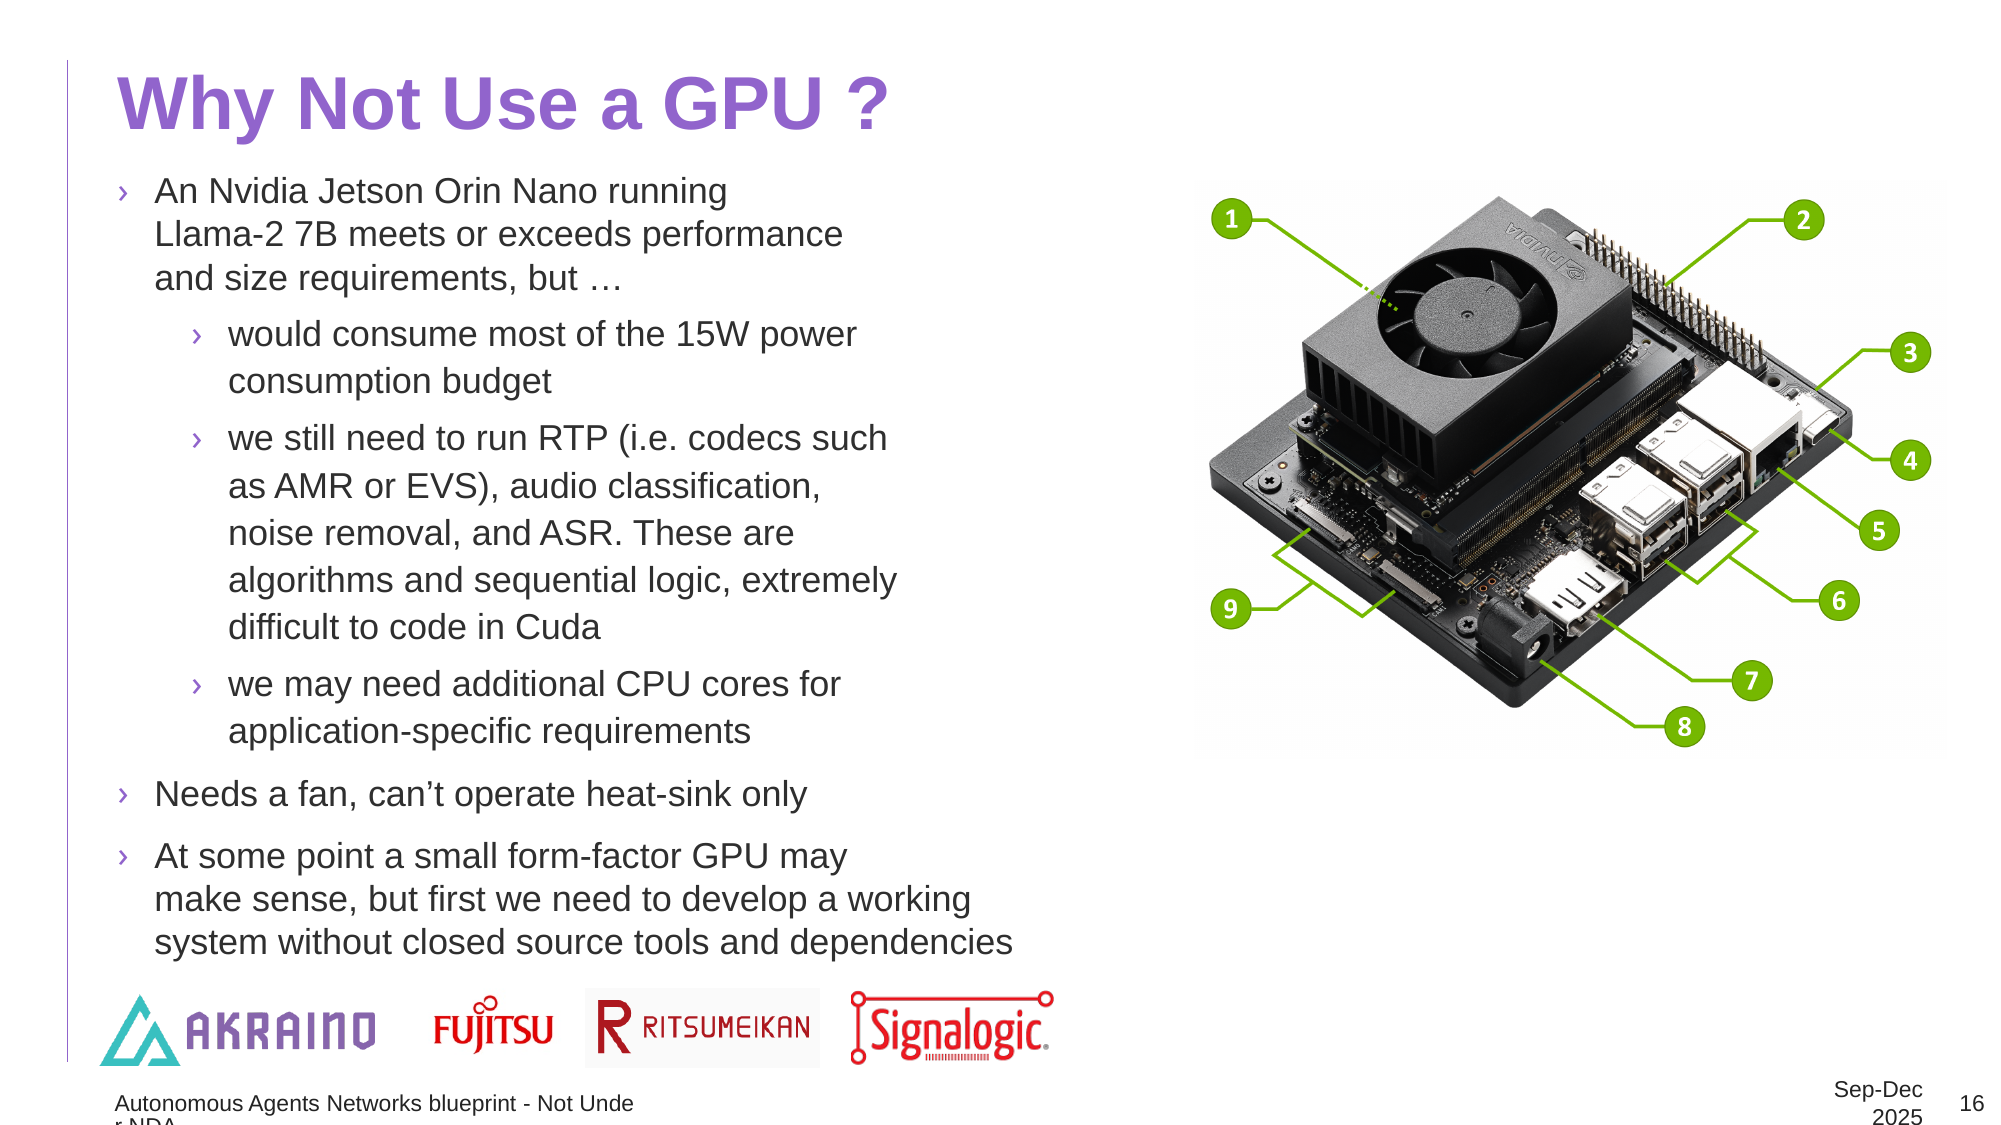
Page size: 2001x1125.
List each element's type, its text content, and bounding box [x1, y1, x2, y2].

title Why Not Use a GPU ? [102, 41, 1897, 160]
footer Autonomous Agents Networks blueprint - Not Under NDA [99, 1080, 653, 1125]
picture [585, 988, 820, 1068]
picture [851, 988, 1054, 1068]
slide_number 16 [1939, 1080, 2000, 1125]
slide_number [1802, 1080, 1939, 1125]
picture [417, 977, 570, 1072]
picture [1193, 180, 1947, 760]
list An Nvidia Jetson Orin Nano running Llama-2 7B meets or exceeds performance and size requirements, but … would consume most of the 15W power consumption budget we still need to run RTP (i.e. codecs such as AMR or EVS), audio classification, noise removal, and ASR. These are algorithms and sequential logic, extremely difficult to code in Cuda we may need additional CPU cores for application-specific requirements Needs a fan, can’t operate heat-sink only At some point a small form-factor GPU may make sense, but first we need to develop a working system without closed source tools and dependencies [102, 160, 1956, 978]
picture [99, 994, 375, 1066]
